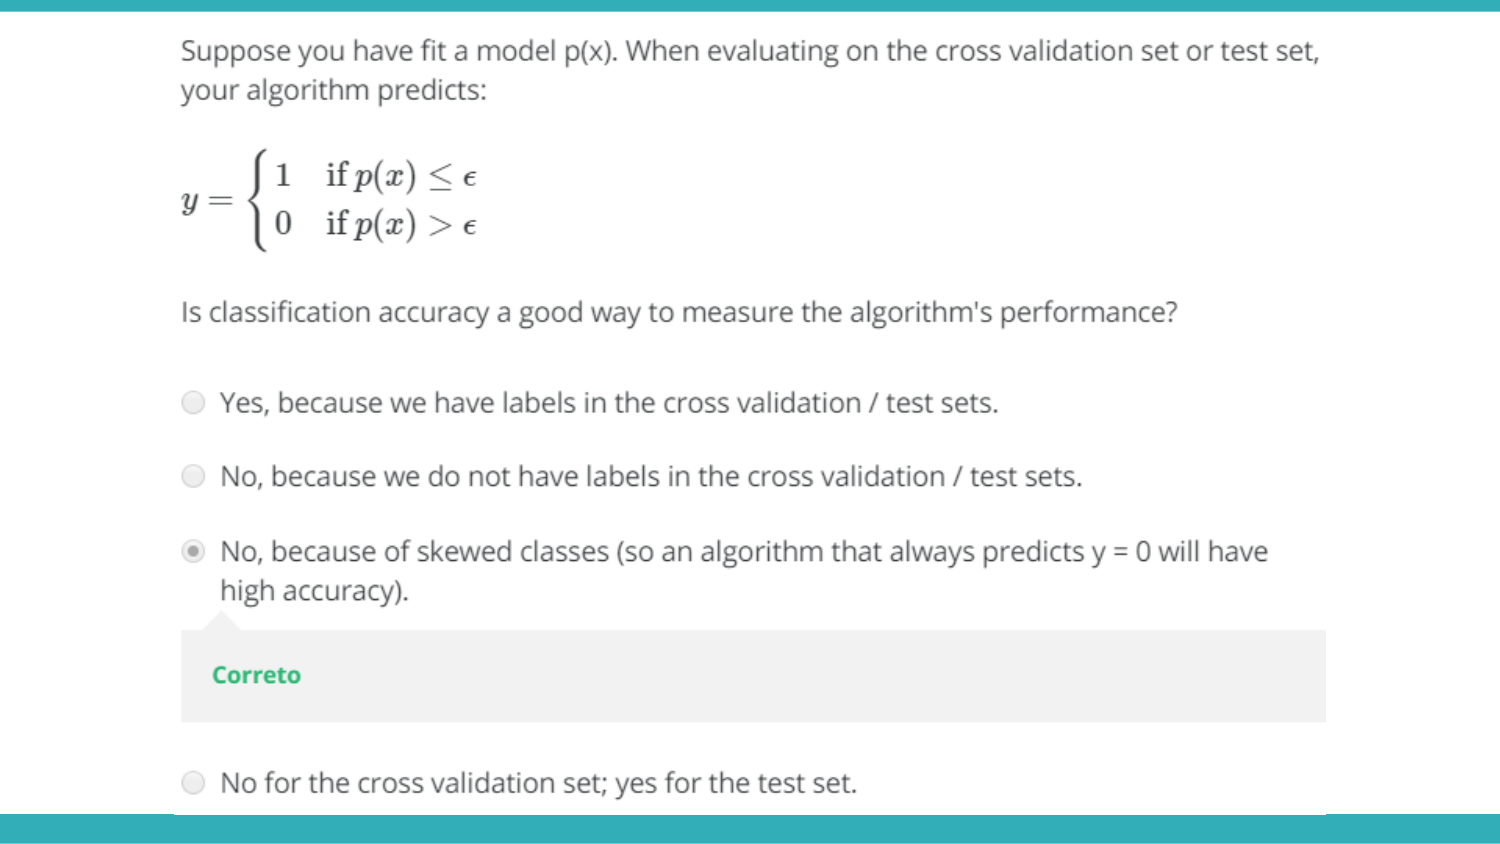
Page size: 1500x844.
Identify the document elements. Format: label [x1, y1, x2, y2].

picture [173, 28, 1326, 816]
